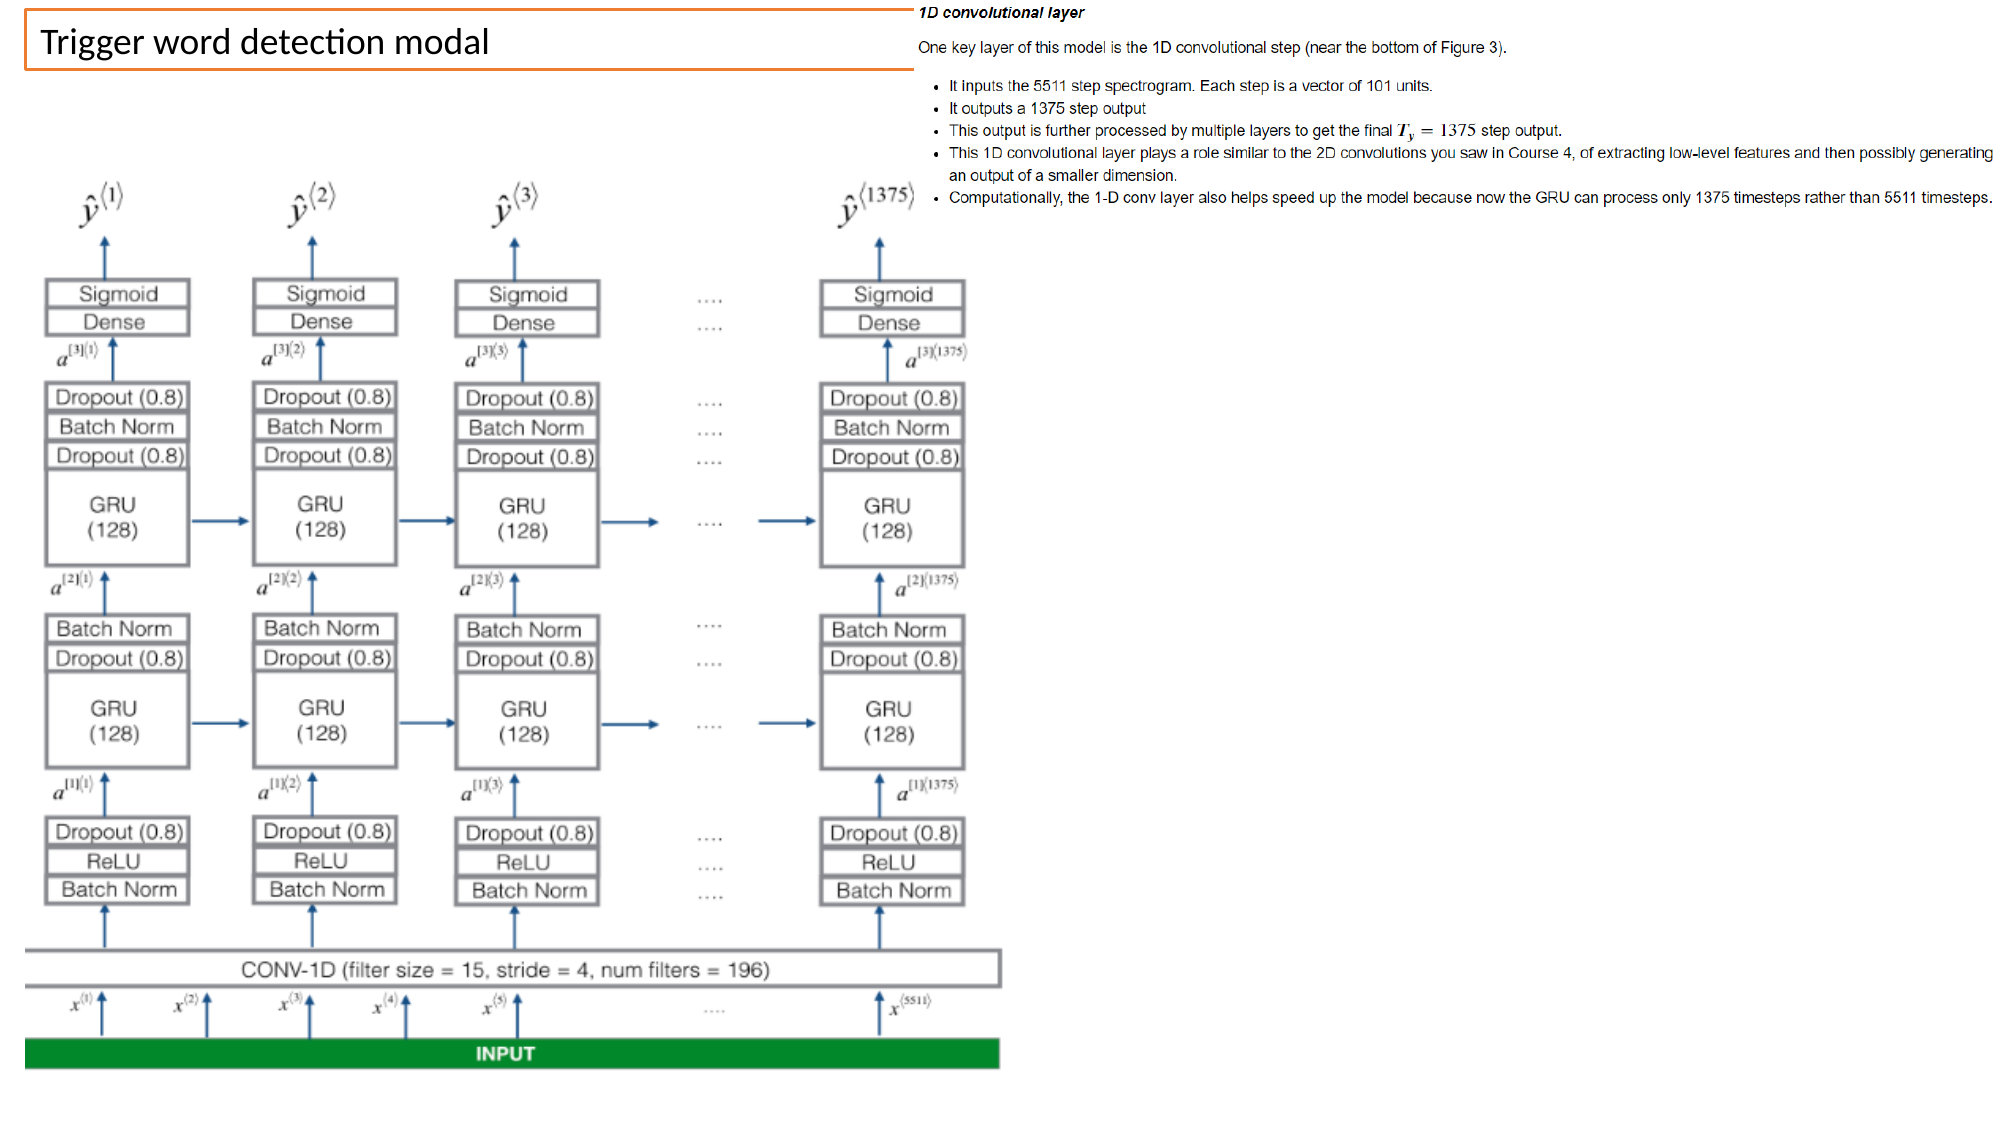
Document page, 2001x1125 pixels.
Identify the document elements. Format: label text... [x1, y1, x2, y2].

picture [25, 0, 2000, 1085]
text_box Trigger word detection modal [25, 9, 914, 70]
